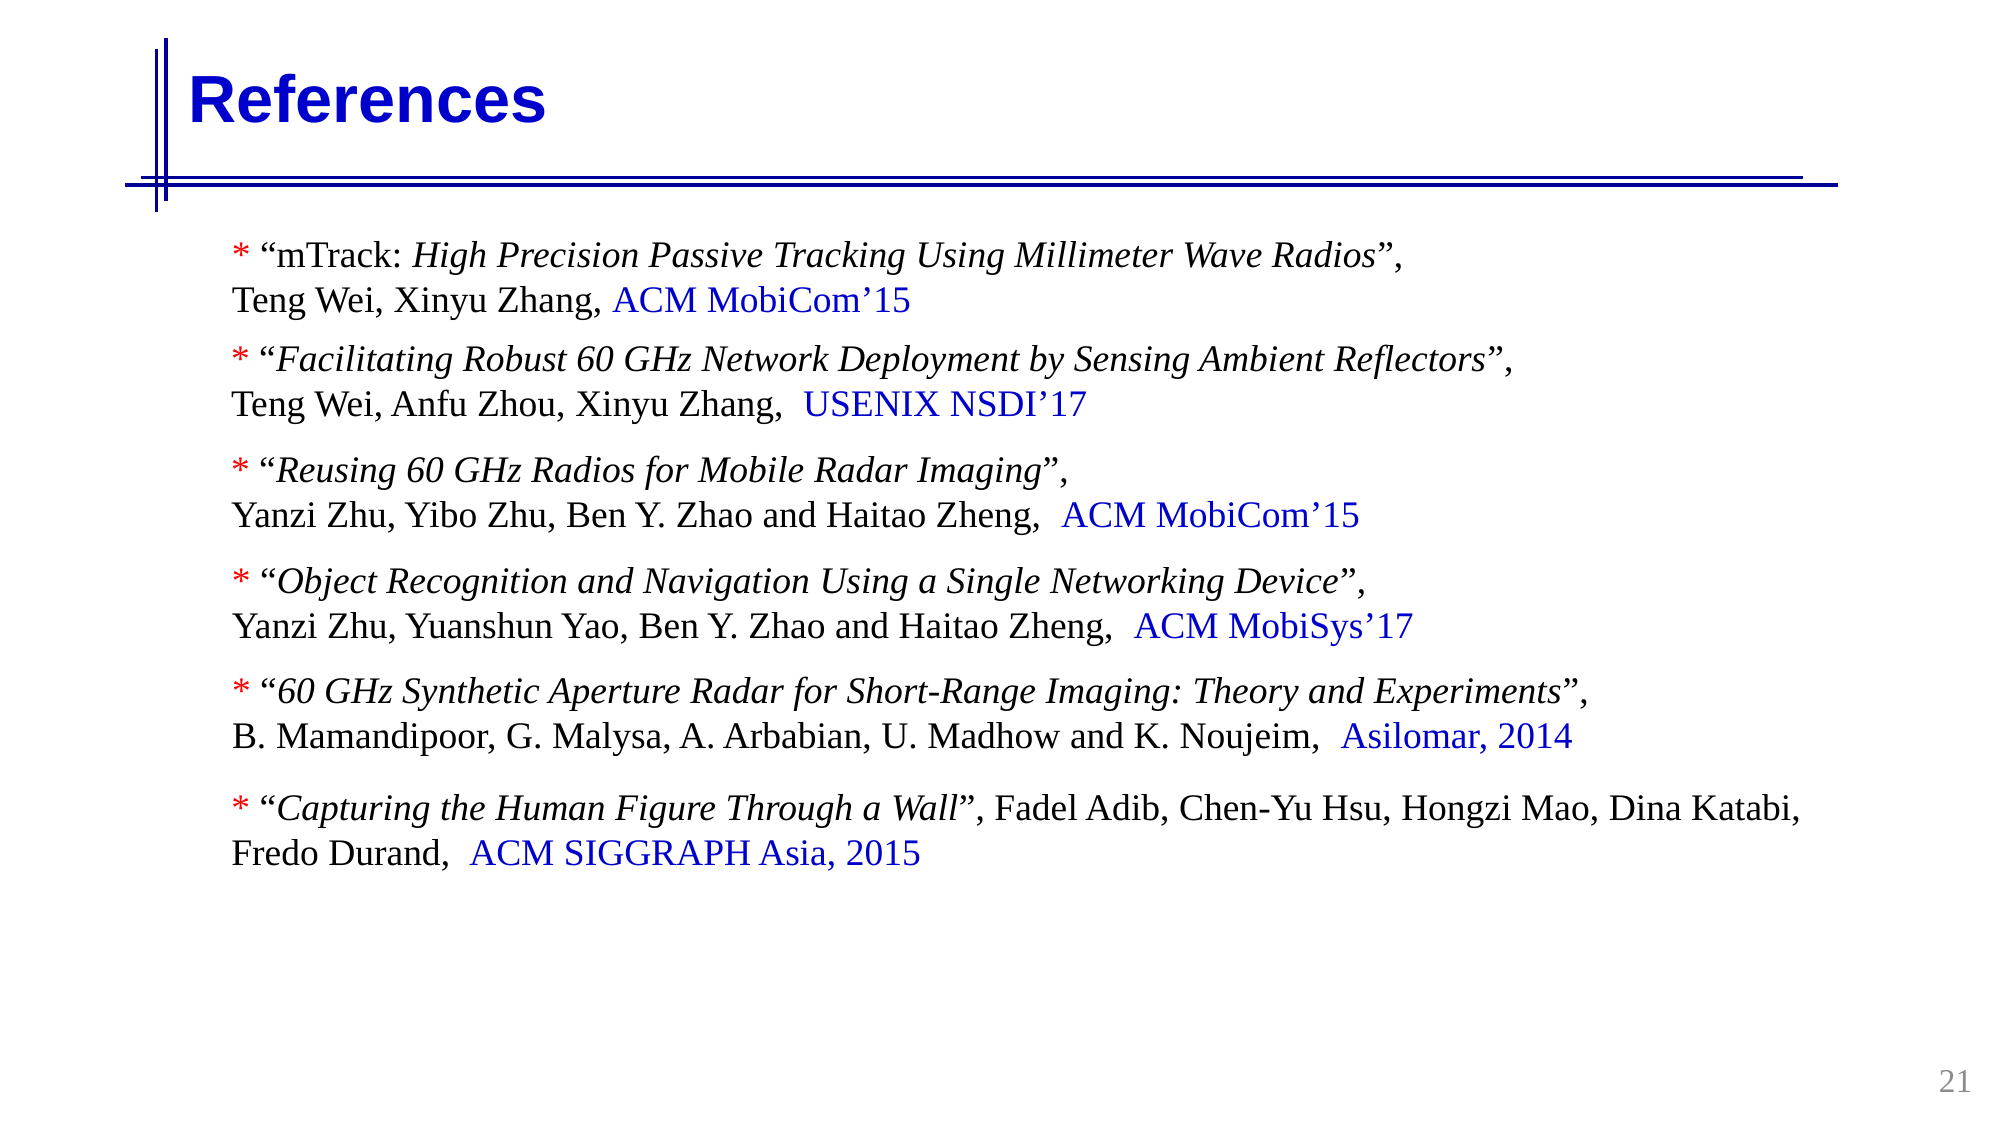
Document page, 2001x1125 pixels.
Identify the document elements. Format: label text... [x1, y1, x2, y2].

text_box * “mTrack: High Precision Passive Tracking Using Millimeter Wave Radios”, Teng Wei, Xinyu Zhang, ACM MobiCom’15 [217, 222, 1455, 328]
slide_number 21 [1897, 1052, 1988, 1106]
text_box * “Reusing 60 GHz Radios for Mobile Radar Imaging”, Yanzi Zhu, Yibo Zhu, Ben Y. Zhao and Haitao Zheng, ACM MobiCom’15 [216, 437, 1874, 543]
text_box * “60 GHz Synthetic Aperture Radar for Short-Range Imaging: Theory and Experiments”, B. Mamandipoor, G. Malysa, A. Arbabian, U. Madhow and K. Noujeim, Asilomar, 2014 [217, 658, 1875, 764]
text_box * “Facilitating Robust 60 GHz Network Deployment by Sensing Ambient Reflectors”, Teng Wei, Anfu Zhou, Xinyu Zhang, USENIX NSDI’17 [216, 326, 1874, 432]
text_box * “Object Recognition and Navigation Using a Single Networking Device”, Yanzi Zhu, Yuanshun Yao, Ben Y. Zhao and Haitao Zheng, ACM MobiSys’17 [217, 548, 1875, 654]
title References [173, 7, 2000, 196]
text_box * “Capturing the Human Figure Through a Wall”, Fadel Adib, Chen-Yu Hsu, Hongzi Mao, Dina Katabi, Fredo Durand, ACM SIGGRAPH Asia, 2015 [216, 776, 1874, 881]
